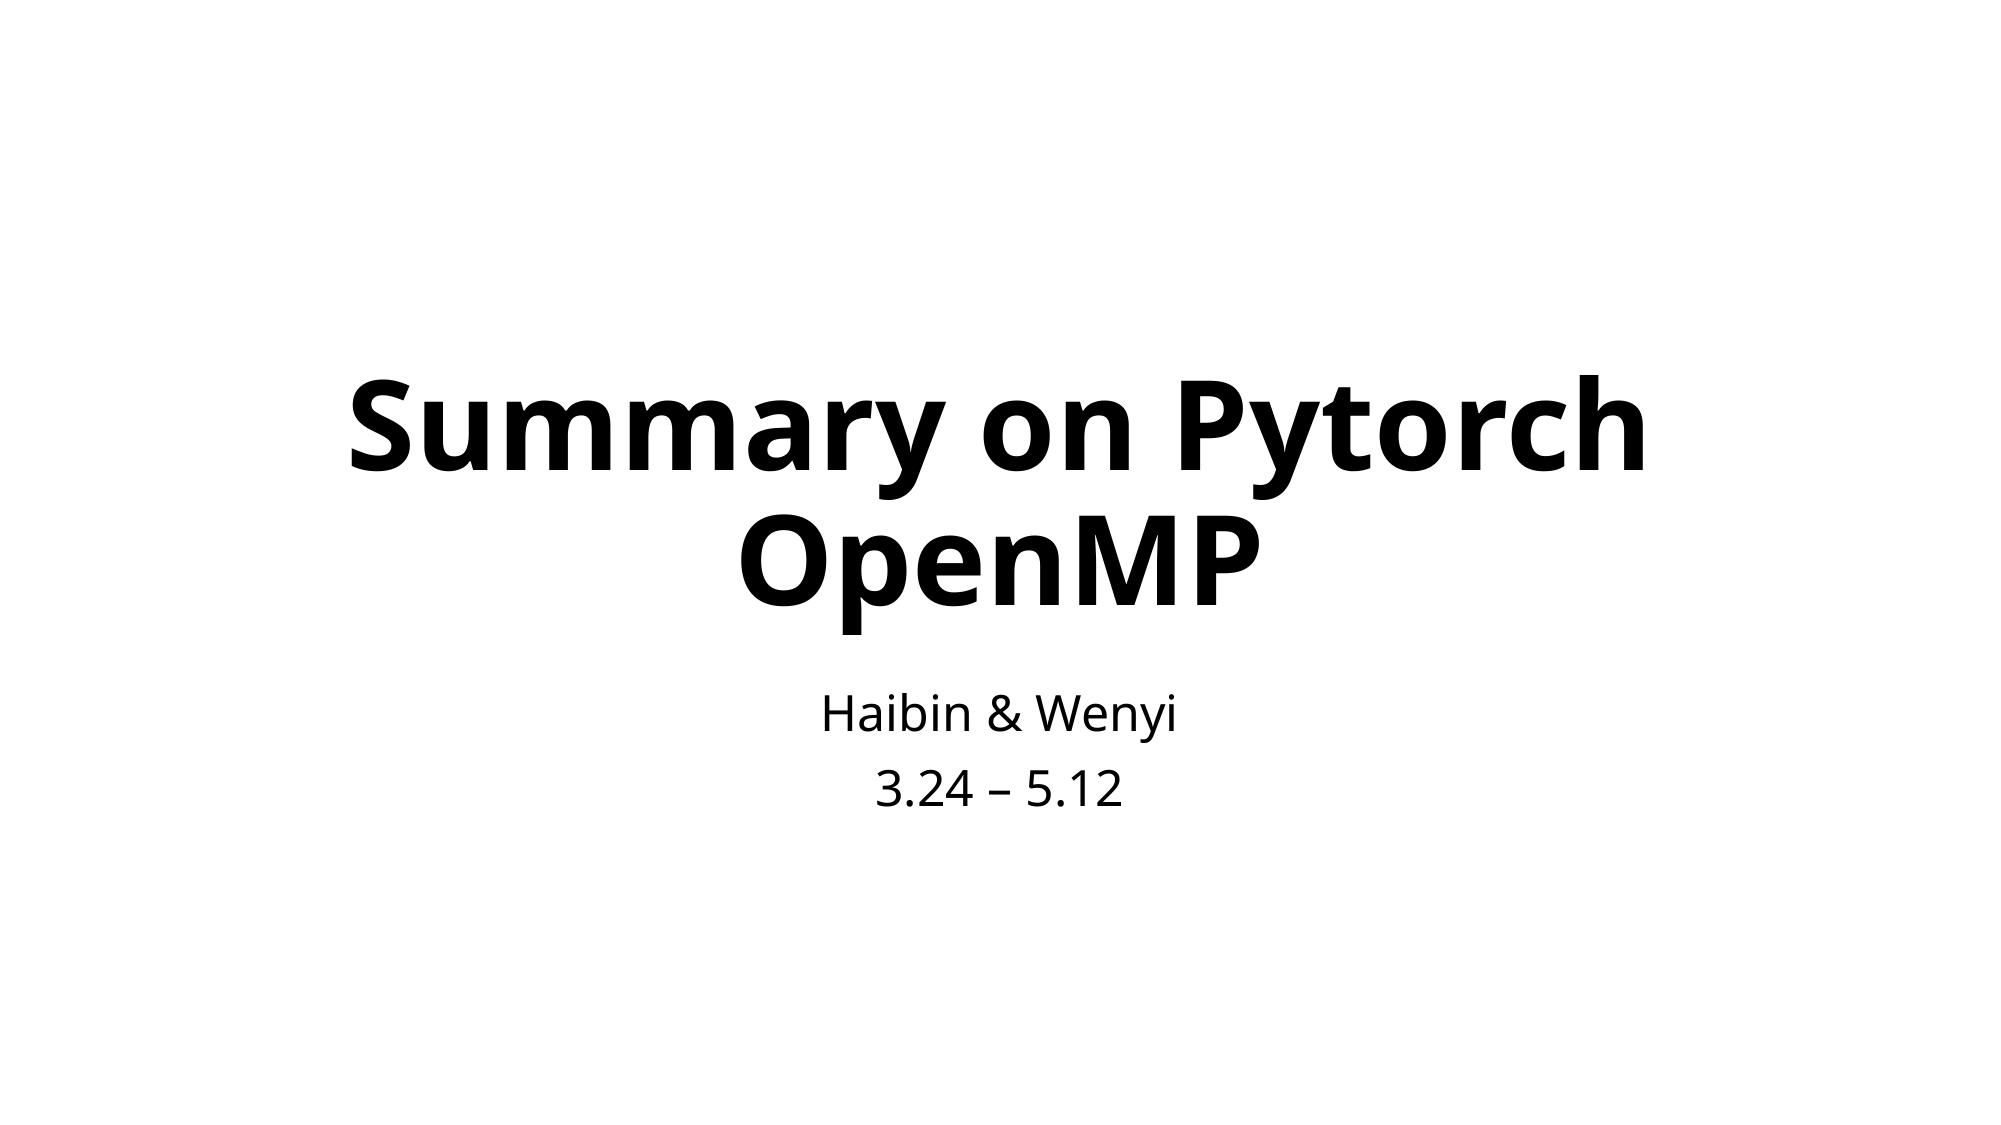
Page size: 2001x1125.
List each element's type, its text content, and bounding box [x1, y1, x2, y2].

subtitle Haibin & Wenyi 3.24 – 5.12 [249, 680, 1750, 953]
title Summary on Pytorch OpenMP [249, 248, 1750, 641]
